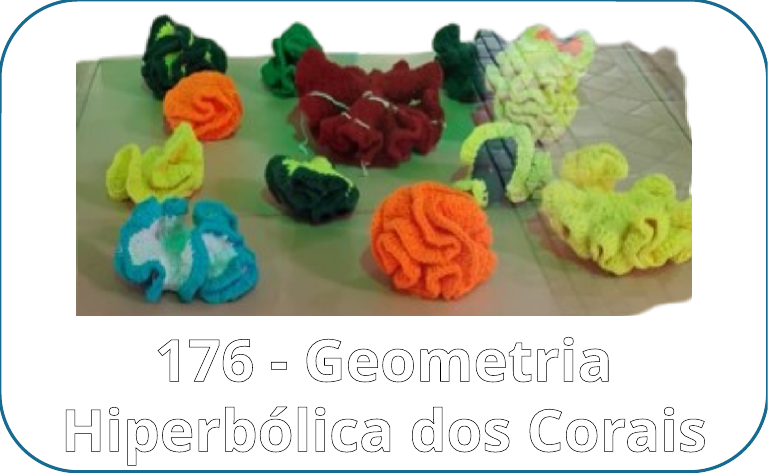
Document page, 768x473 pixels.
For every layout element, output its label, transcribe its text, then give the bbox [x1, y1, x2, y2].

text_box 176 - Geometria Hiperbólica dos Corais [0, 315, 768, 471]
picture [75, 0, 692, 317]
